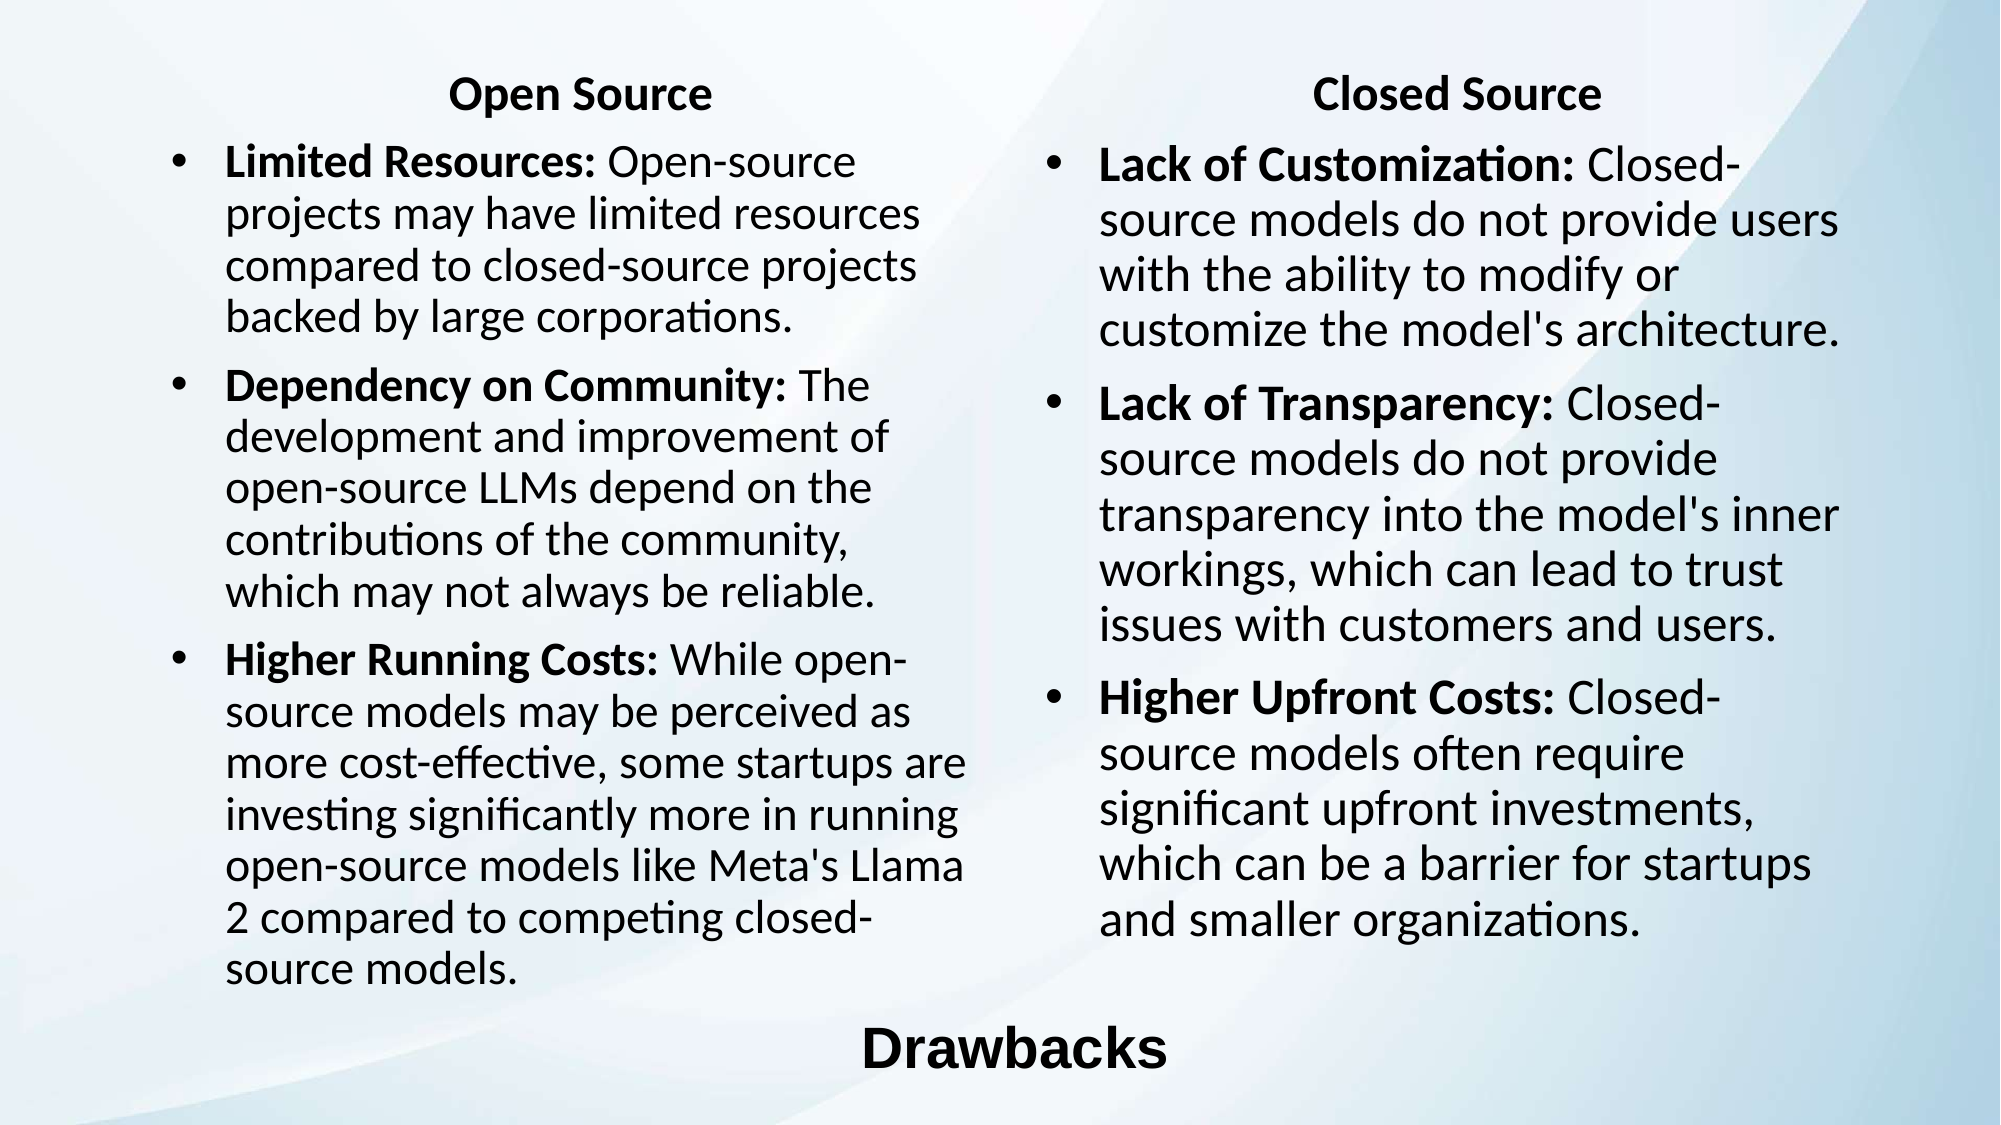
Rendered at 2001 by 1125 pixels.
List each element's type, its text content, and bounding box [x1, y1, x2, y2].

list Limited Resources: Open-source projects may have limited resources compared to closed-source projects backed by large corporations. Dependency on Community: The development and improvement of open-source LLMs depend on the contributions of the community, which may not always be reliable. Higher Running Costs: While open-source models may be perceived as more cost-effective, some startups are investing significantly more in running open-source models like Meta's Llama 2 compared to competing closed-source models. [137, 129, 984, 1016]
text_box Drawbacks [822, 1002, 1209, 1088]
list Open Source [137, 49, 984, 129]
list Lack of Customization: Closed-source models do not provide users with the ability to modify or customize the model's architecture. Lack of Transparency: Closed-source models do not provide transparency into the model's inner workings, which can lead to trust issues with customers and users. Higher Upfront Costs: Closed-source models often require significant upfront investments, which can be a barrier for startups and smaller organizations. [1012, 129, 1863, 1016]
picture [0, 0, 2000, 1125]
list Closed Source [1012, 49, 1863, 129]
